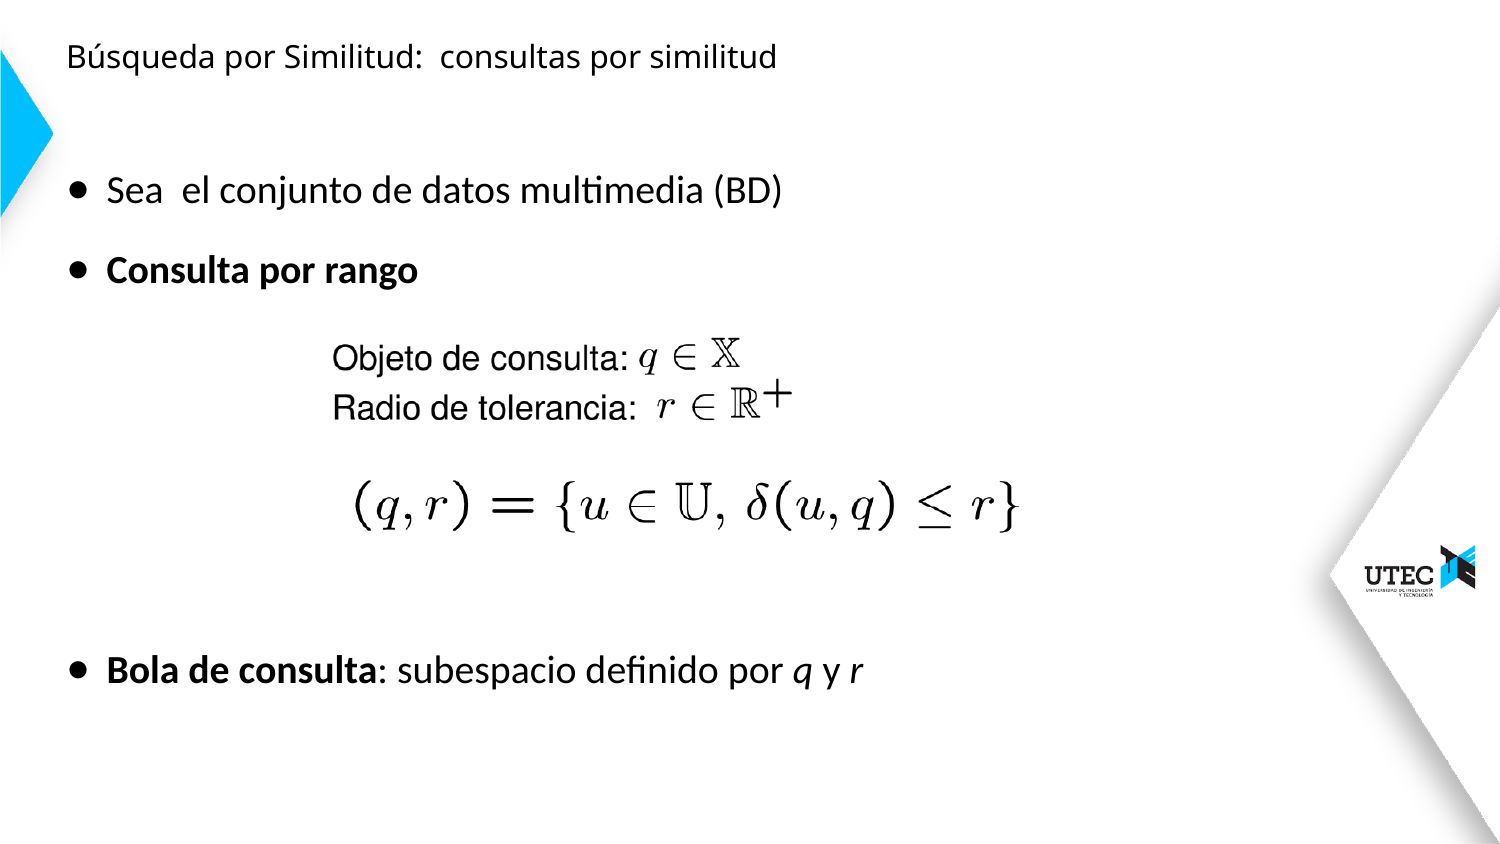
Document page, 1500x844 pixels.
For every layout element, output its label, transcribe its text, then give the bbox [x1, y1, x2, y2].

picture [0, 0, 1500, 844]
title Búsqueda por Similitud: consultas por similitud [51, 25, 1449, 130]
